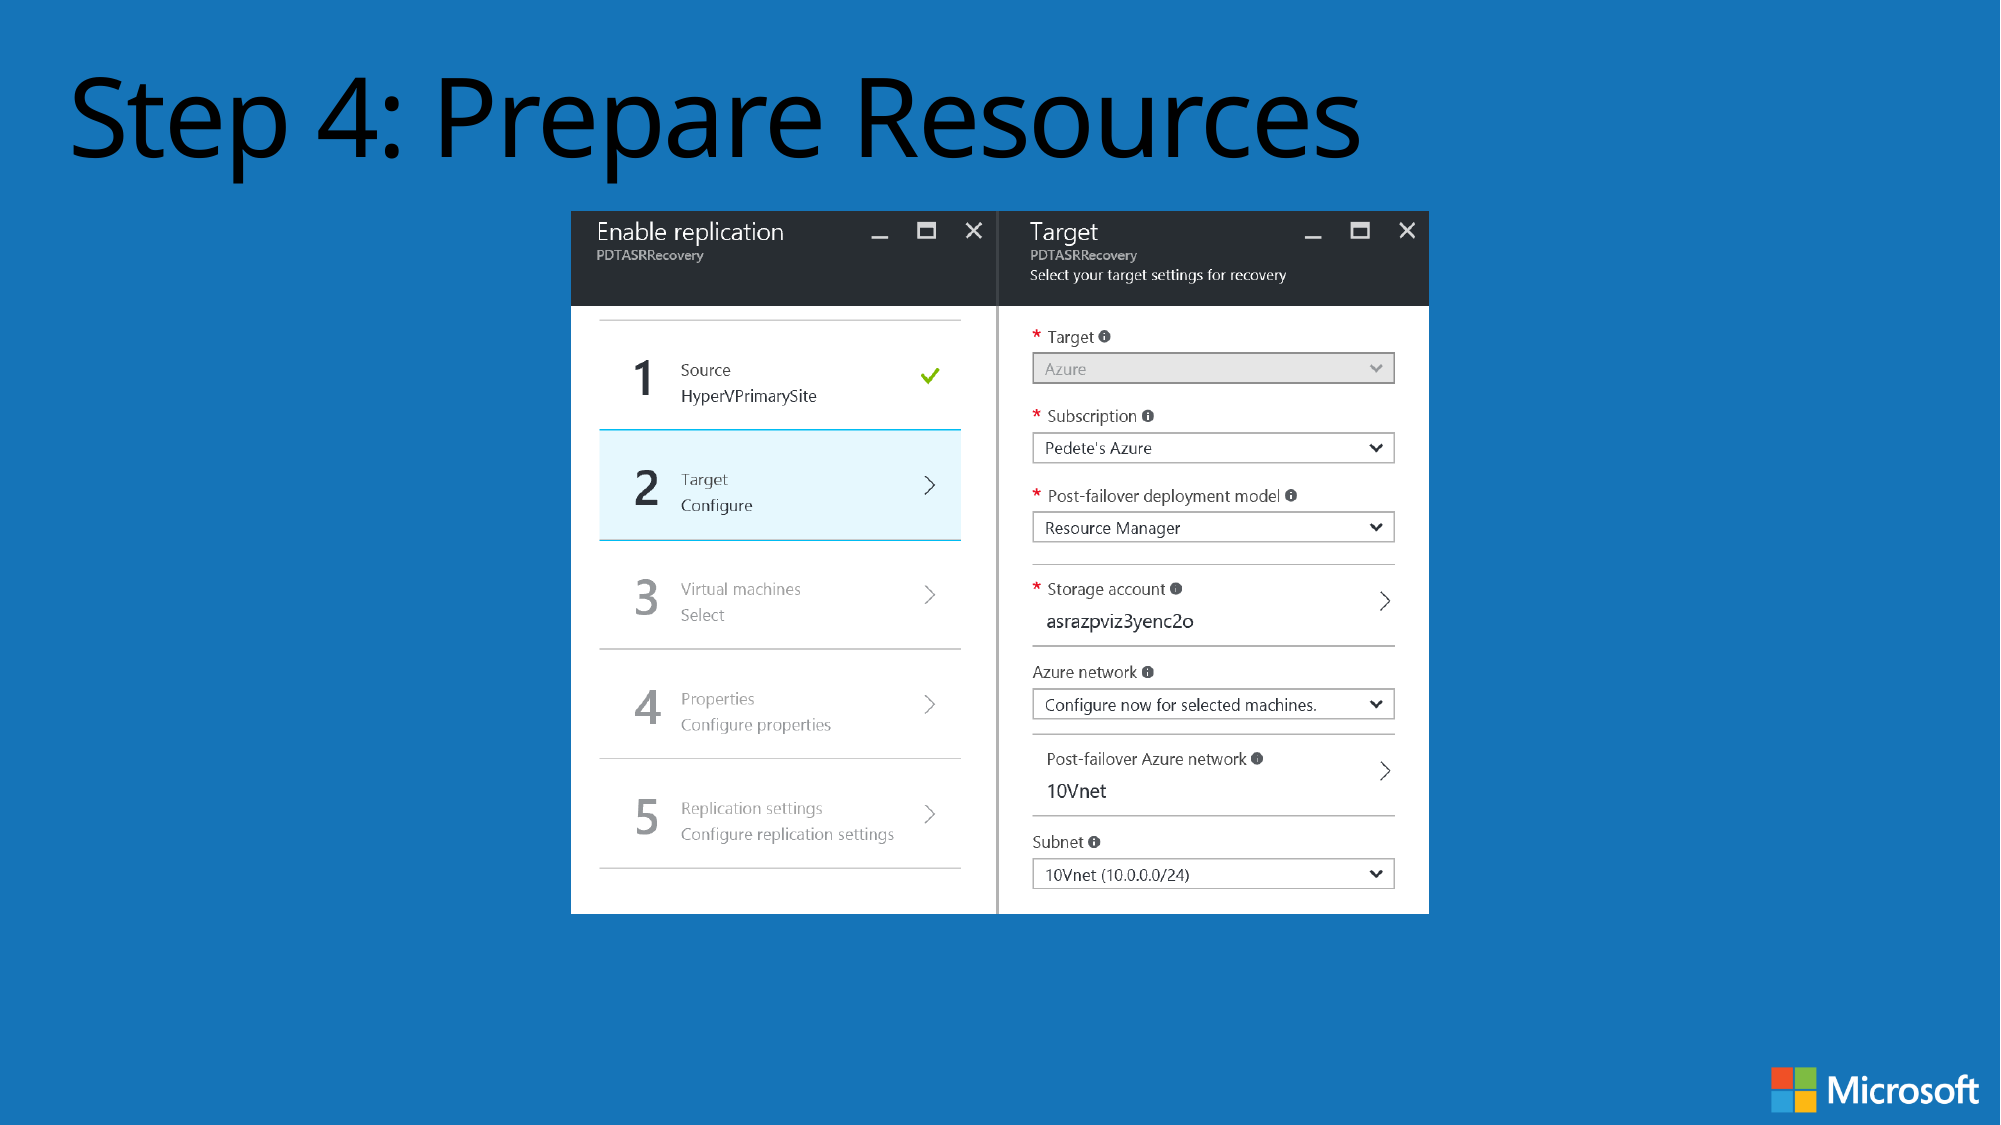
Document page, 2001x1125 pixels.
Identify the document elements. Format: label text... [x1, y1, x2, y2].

title Step 4: Prepare Resources [44, 47, 1938, 196]
picture [1770, 1066, 1980, 1113]
picture [570, 211, 1430, 914]
